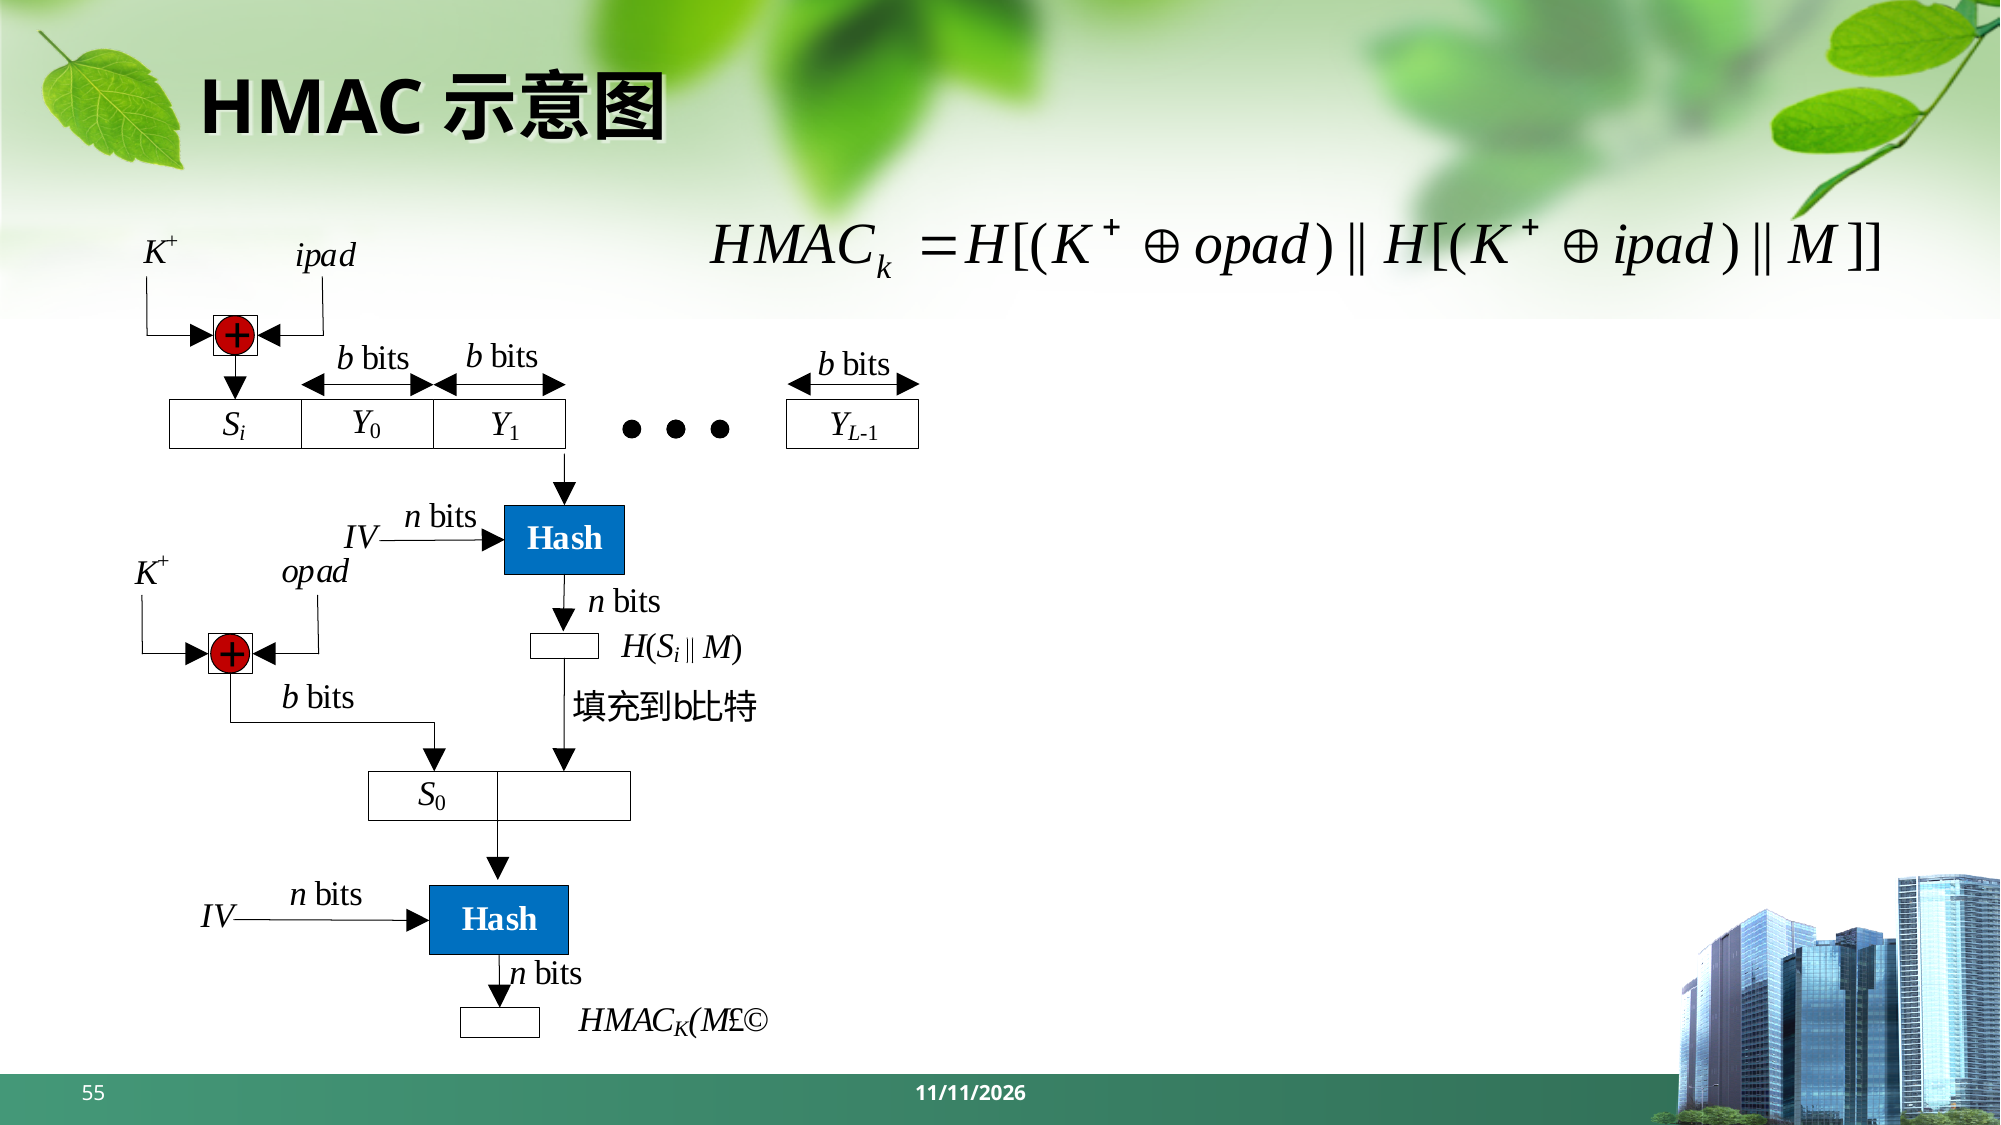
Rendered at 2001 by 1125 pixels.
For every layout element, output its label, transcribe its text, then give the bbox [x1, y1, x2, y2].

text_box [49, 199, 934, 1073]
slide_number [900, 1072, 1367, 1113]
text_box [699, 199, 1891, 293]
picture [0, 0, 2000, 319]
title HMAC示意图 [183, 57, 1767, 150]
slide_number 55 [66, 1082, 184, 1113]
